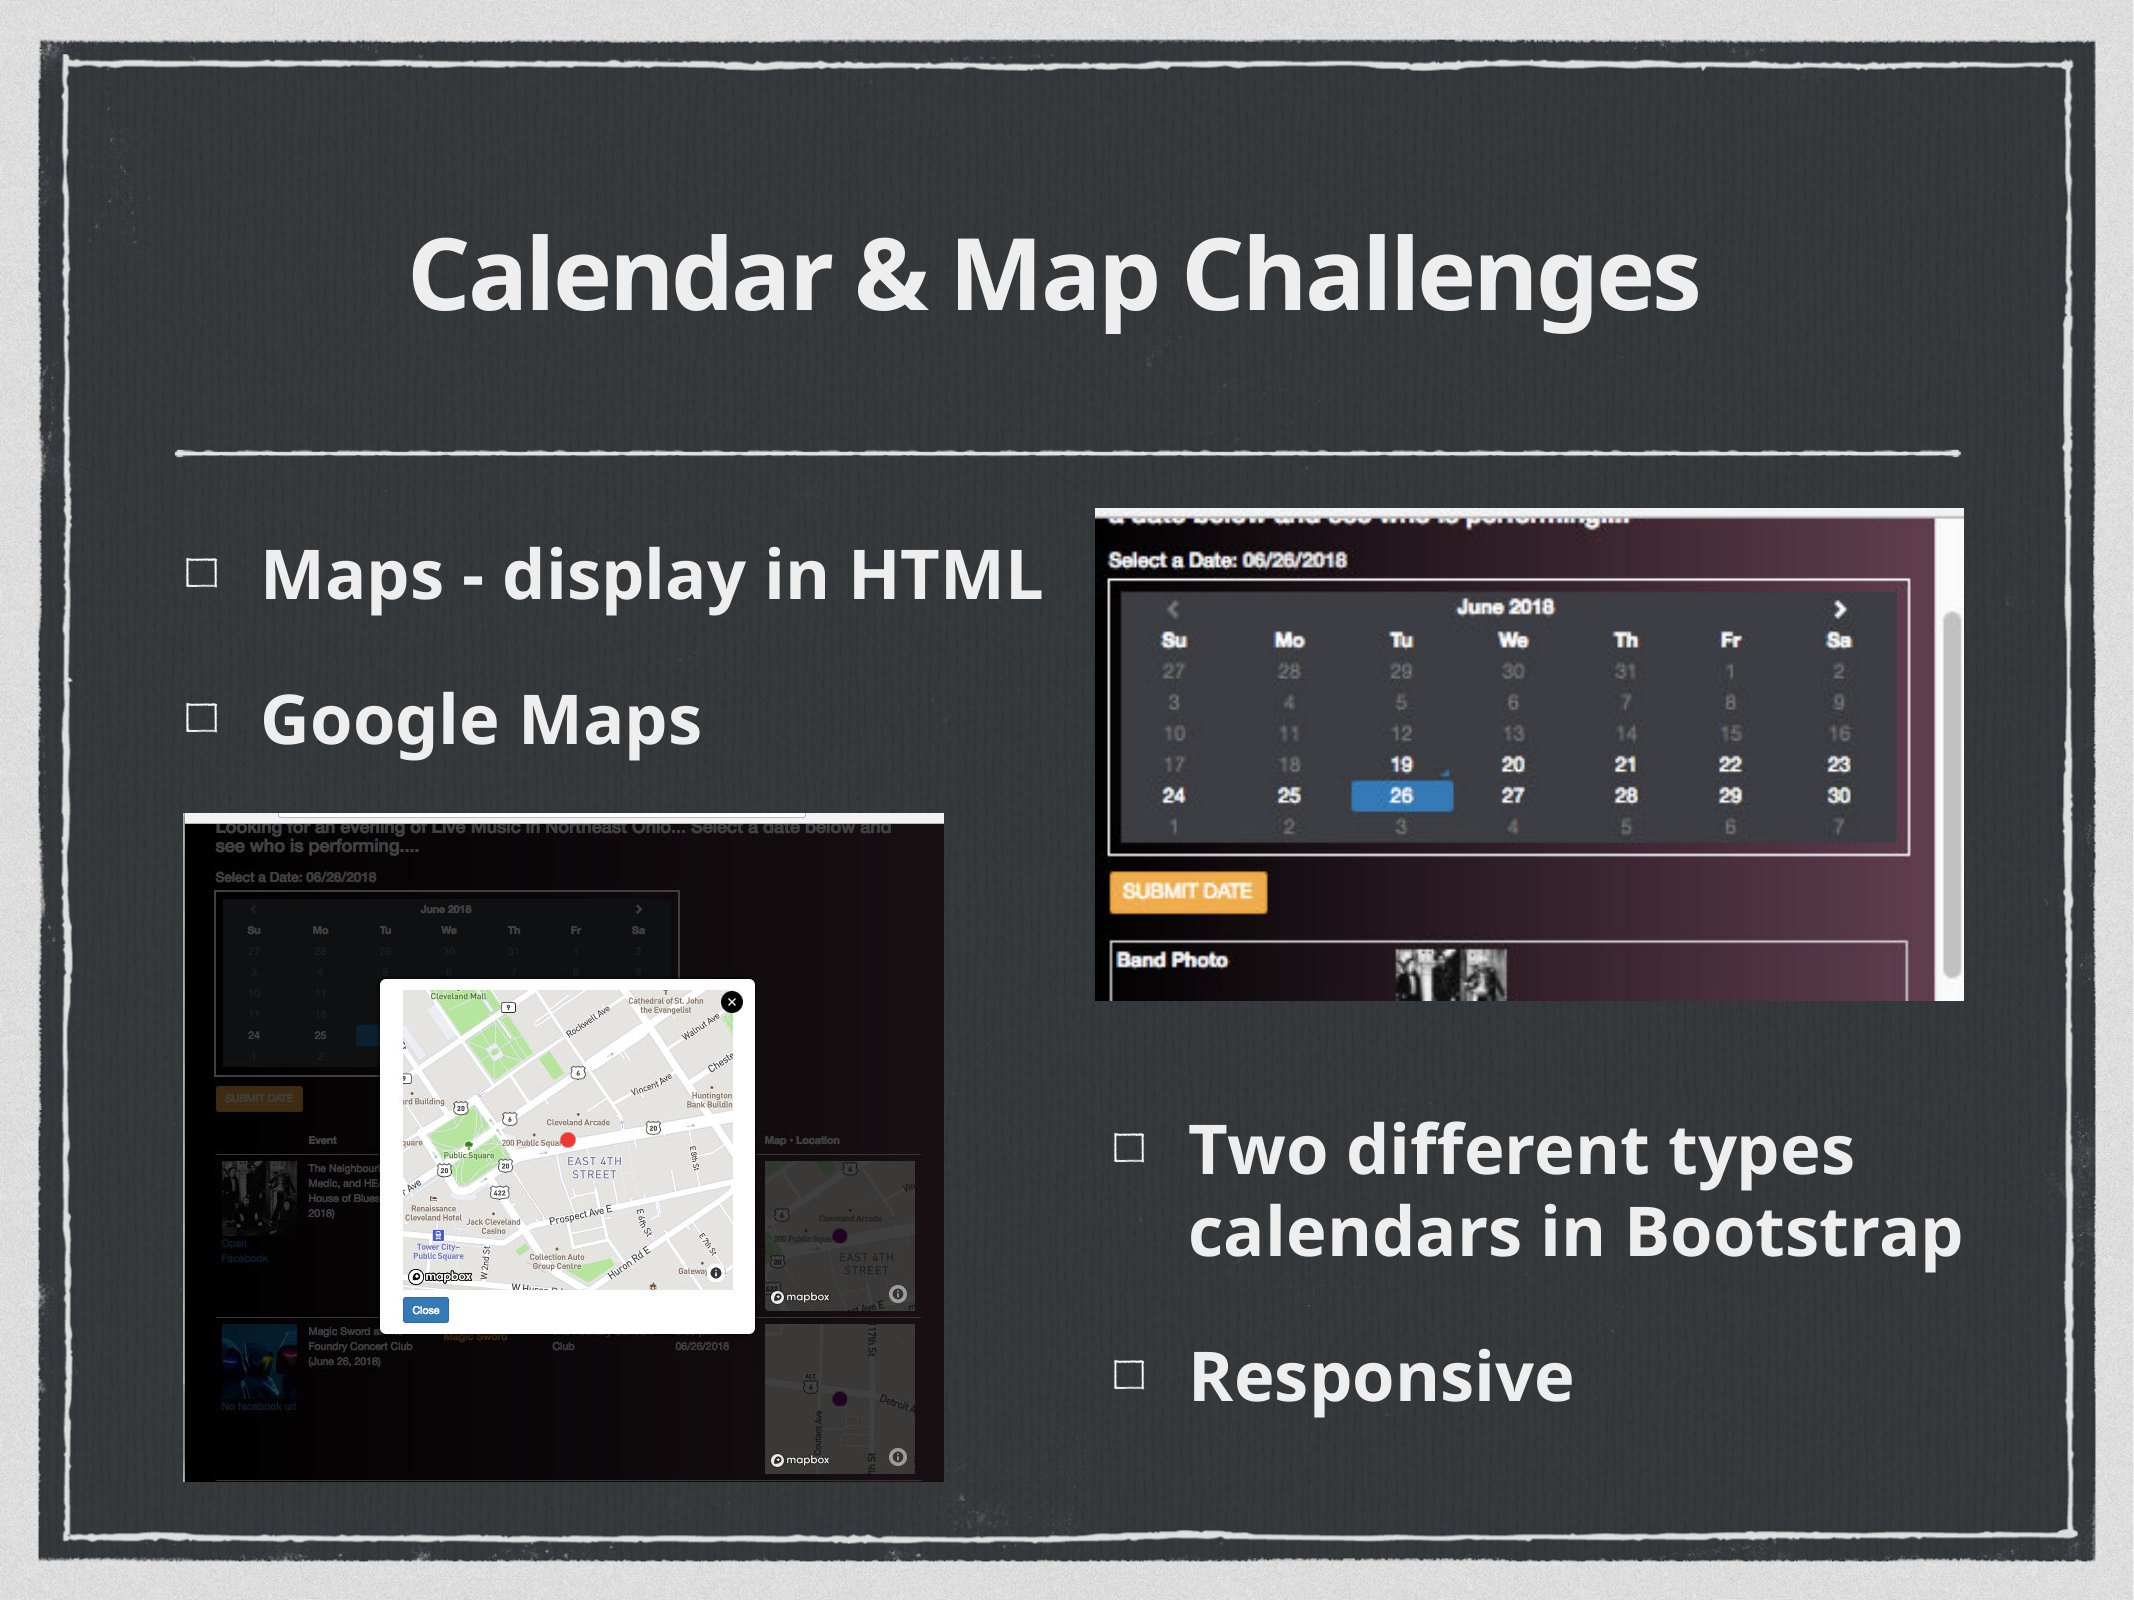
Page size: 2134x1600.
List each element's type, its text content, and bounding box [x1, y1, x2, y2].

title Calendar & Map Challenges [207, 114, 1926, 428]
text_box Maps - display in HTML Google Maps [177, 376, 1070, 913]
picture [0, 0, 2134, 1600]
list Two different types calendars in Bootstrap Responsive [1104, 992, 1994, 1530]
